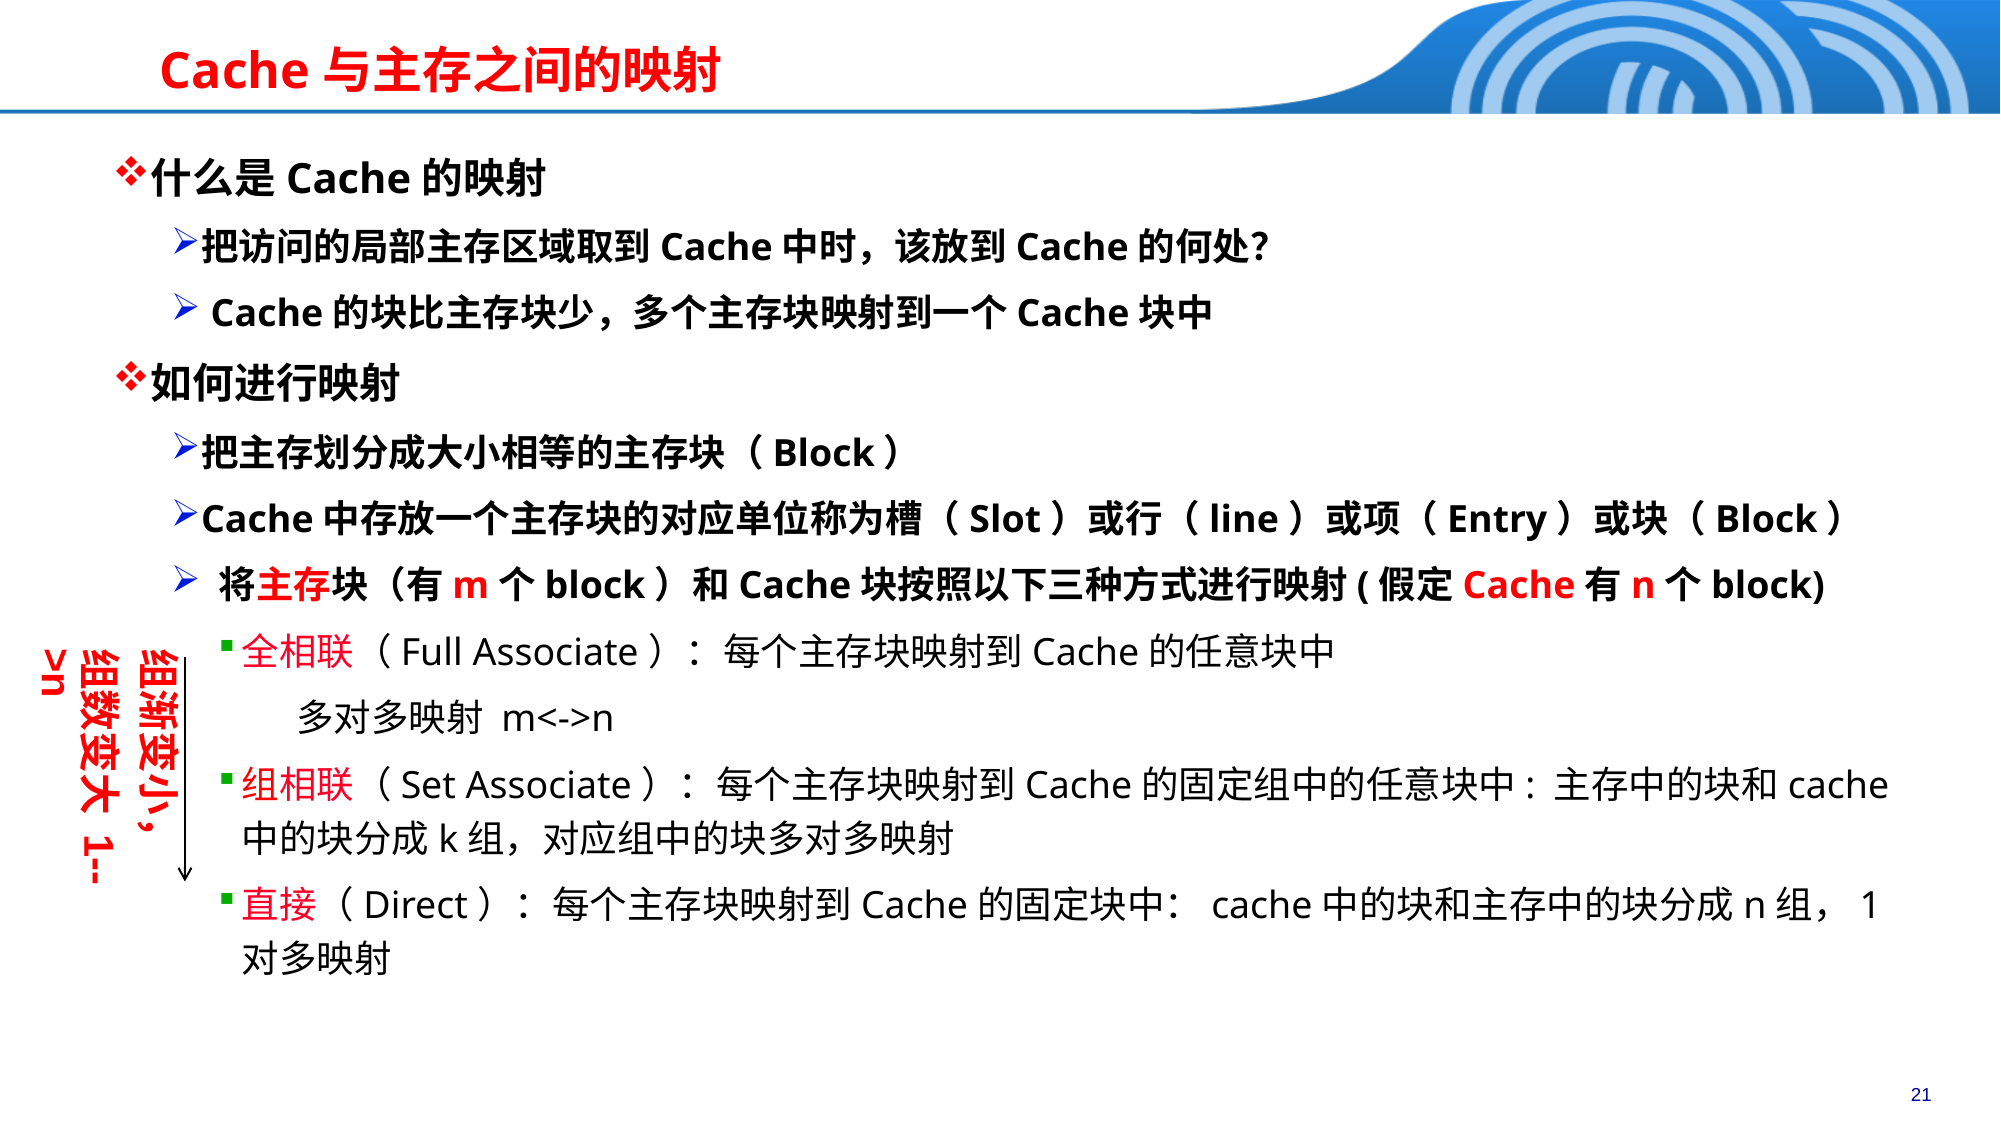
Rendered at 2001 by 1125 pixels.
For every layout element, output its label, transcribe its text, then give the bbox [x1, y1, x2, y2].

picture [0, 0, 2000, 114]
text_box 组渐变小， 组数变大 1-->n [48, 633, 185, 941]
list 什么是Cache的映射 把访问的局部主存区域取到Cache中时，该放到Cache的何处？ Cache的块比主存块少，多个主存块映射到一个Cache块中 如何进行映射 把主存划分成大小相等的主存块（Block） Cache中存放一个主存块的对应单位称为槽（Slot）或行（line）或项（Entry）或块（Block） 将主存块（有m个block）和Cache块按照以下三种方式进行映射(假定Cache有n个block) 全相联（Full Associate）：每个主存块映射到Cache的任意块中 多对多映射 m<->n 组相联（Set Associate）：每个主存块映射到Cache的固定组中的任意块中: 主存中的块和cache中的块分成k组，对应组中的块多对多映射 直接（Direct）：每个主存块映射到Cache的固定块中：cache中的块和主存中的块分成n组，1对多映射 [101, 136, 1911, 994]
title Cache与主存之间的映射 [149, 42, 1301, 136]
